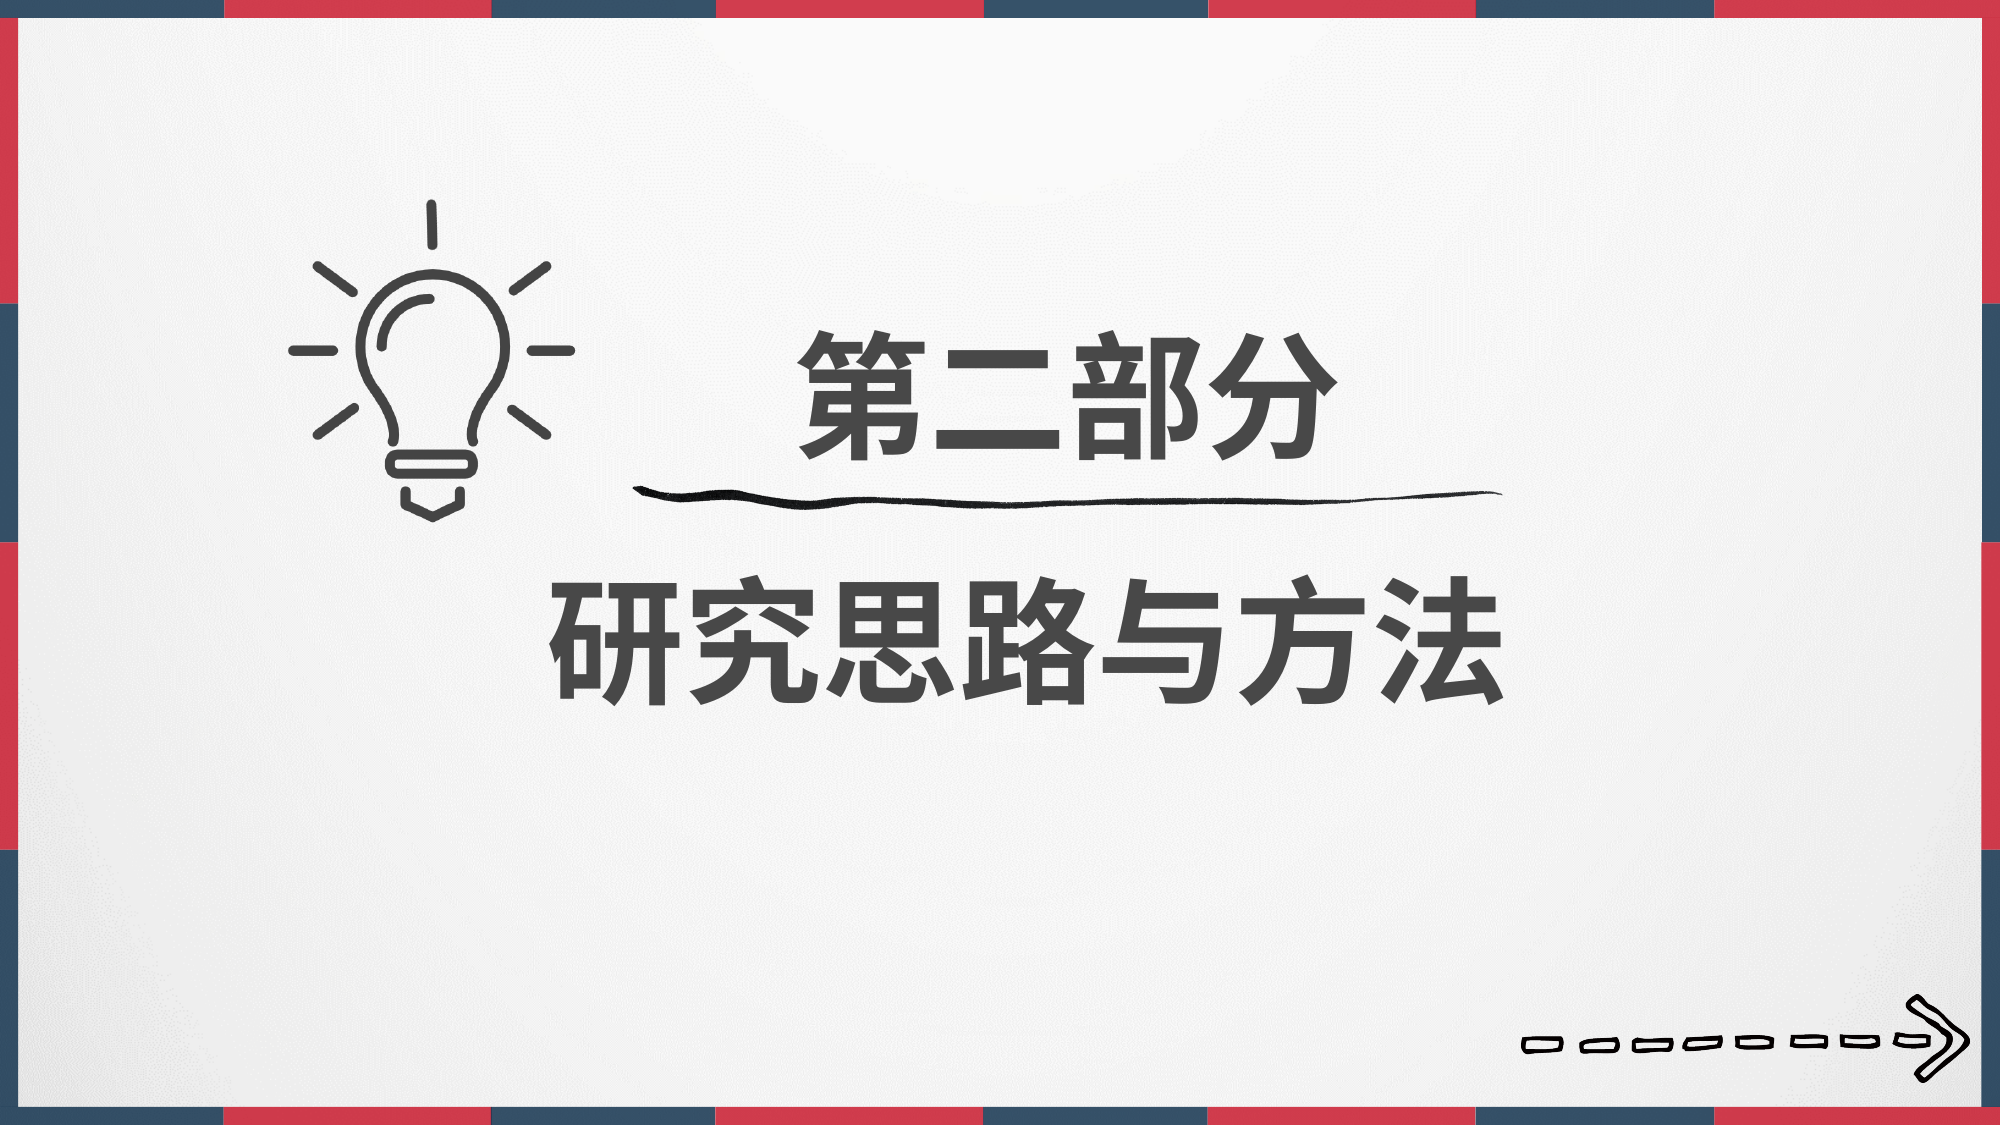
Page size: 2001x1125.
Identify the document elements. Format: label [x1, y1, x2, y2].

text_box [0, 0, 2000, 1125]
picture [632, 485, 1503, 510]
